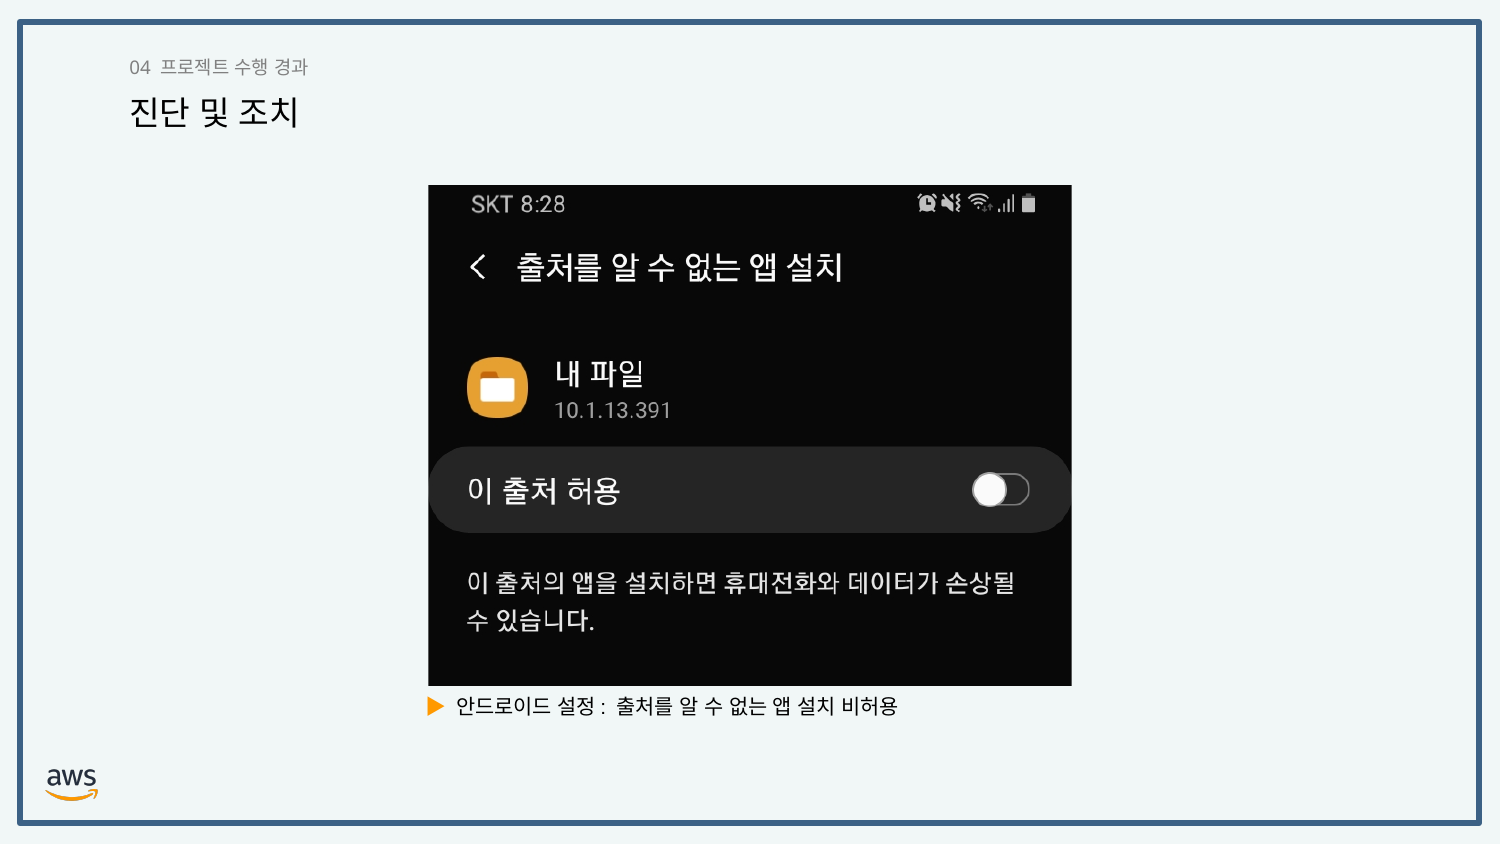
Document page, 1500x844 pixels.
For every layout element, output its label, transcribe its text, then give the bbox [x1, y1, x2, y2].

picture [45, 769, 98, 801]
text_box 04 프로젝트 수행 경과 [114, 40, 406, 85]
picture [428, 184, 1072, 687]
text_box ▶ 안드로이드 설정: 출처를 알 수 없는 앱 설치 비허용 [410, 686, 1025, 726]
text_box 진단 및 조치 [114, 84, 446, 140]
